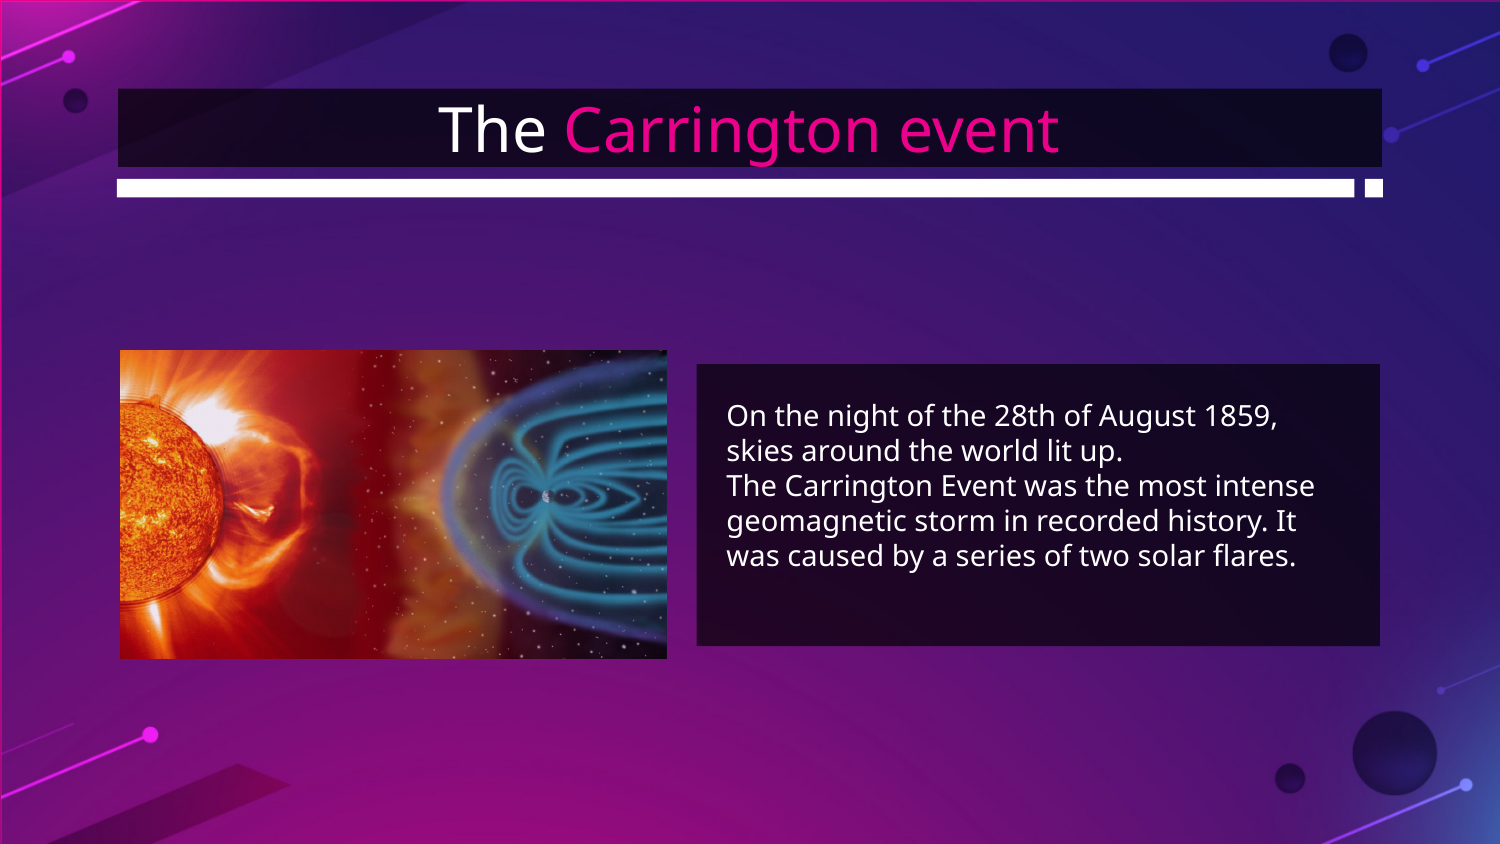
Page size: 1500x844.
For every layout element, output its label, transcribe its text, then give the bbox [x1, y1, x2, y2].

picture [2, 2, 1500, 844]
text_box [116, 178, 1384, 198]
title The Carrington event [118, 88, 1382, 167]
subtitle On the night of the 28th of August 1859, skies around the world lit up. The Carrington Event was the most intense geomagnetic storm in recorded history. It was caused by a series of two solar flares. [711, 382, 1366, 627]
